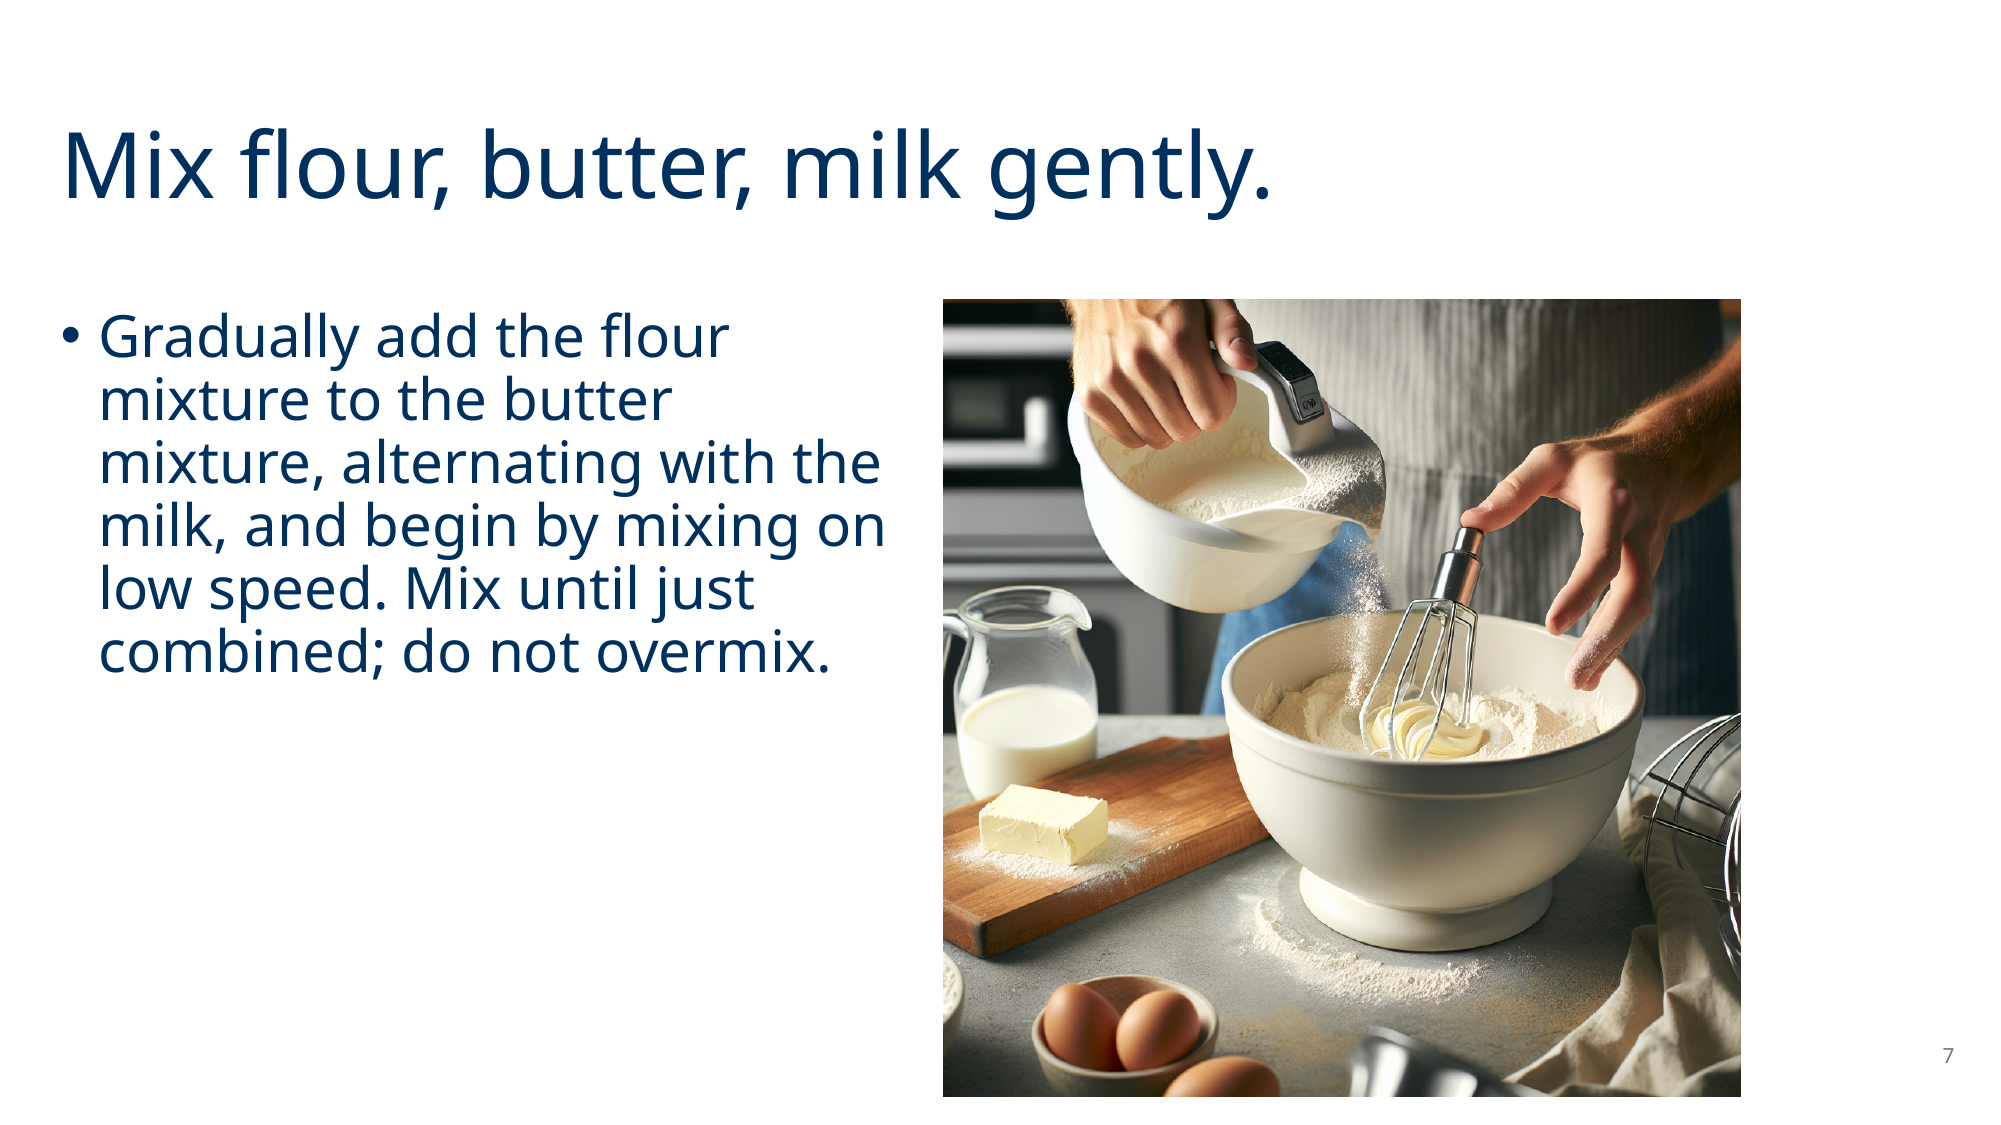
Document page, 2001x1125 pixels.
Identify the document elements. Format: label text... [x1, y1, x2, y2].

picture [943, 299, 1741, 1097]
title Mix flour, butter, milk gently. [45, 59, 1552, 278]
list Gradually add the flour mixture to the butter mixture, alternating with the milk, and begin by mixing on low speed. Mix until just combined; do not overmix. [45, 299, 924, 1097]
